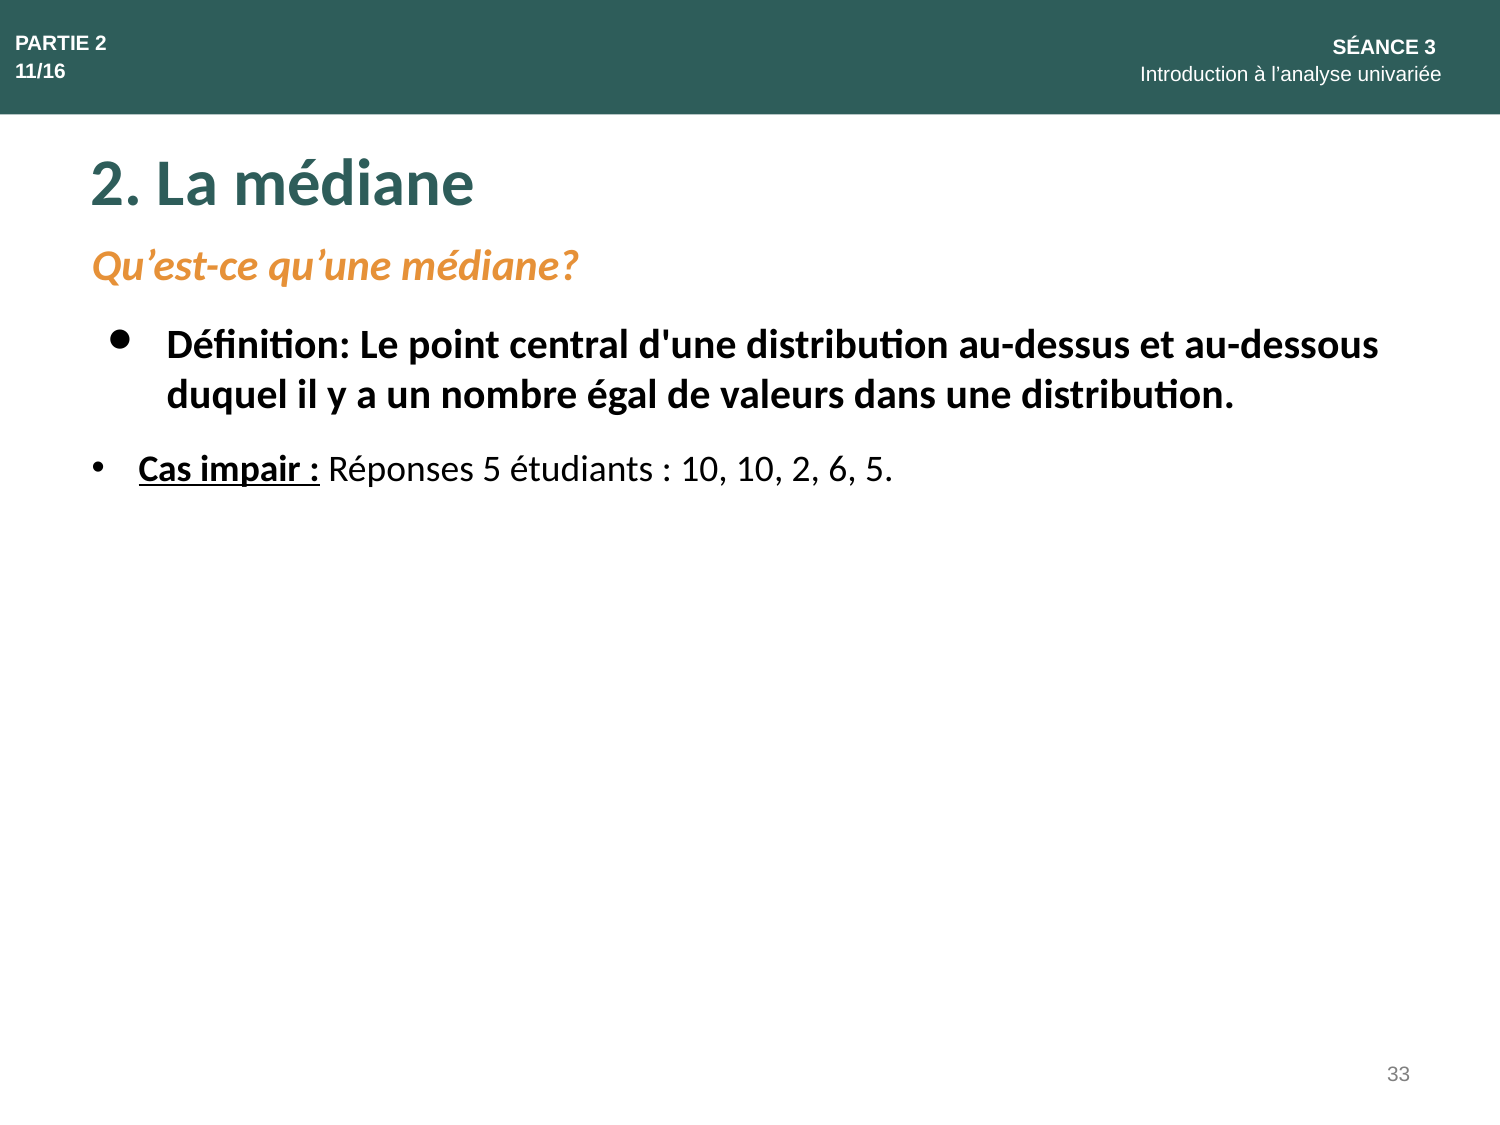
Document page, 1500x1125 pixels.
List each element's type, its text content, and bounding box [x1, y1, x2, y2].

text_box [0, 0, 1500, 115]
text_box SÉANCE 3 Introduction à l’analyse univariée [808, 23, 1457, 94]
text_box PARTIE 2 11/16 [0, 12, 493, 144]
slide_number 33 [1074, 1042, 1425, 1103]
text_box Qu’est-ce qu’une médiane? Définition: Le point central d'une distribution au-dessus et au-dessous duquel il y a un nombre égal de valeurs dans une distribution. Cas impair : Réponses 5 étudiants : 10, 10, 2, 6, 5. [76, 221, 1468, 974]
text_box 2. La médiane [75, 123, 1424, 239]
